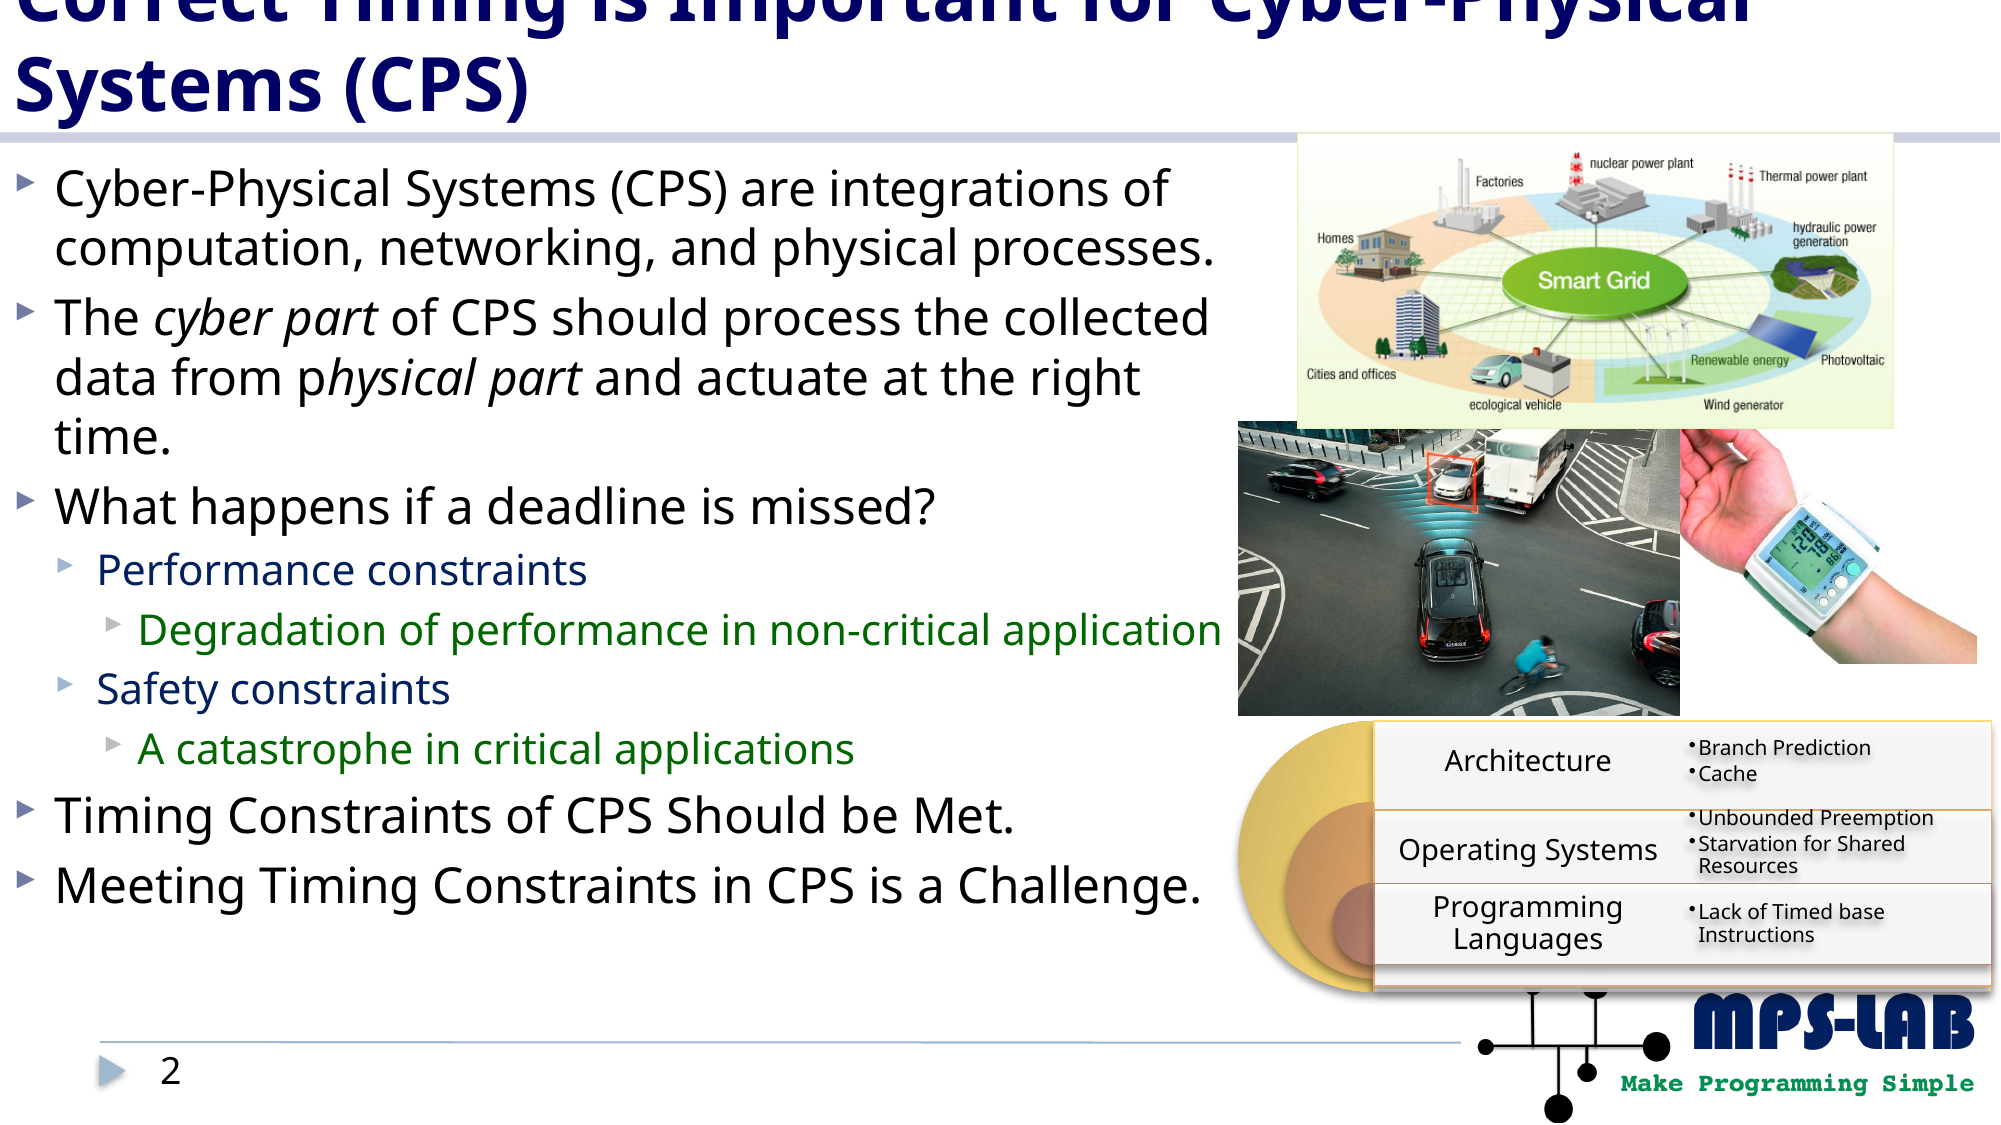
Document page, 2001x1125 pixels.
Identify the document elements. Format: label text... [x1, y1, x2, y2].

slide_number 2 [145, 1039, 353, 1100]
title Correct Timing is Important for Cyber-Physical Systems (CPS) [0, 0, 2000, 134]
list Cyber-Physical Systems (CPS) are integrations of computation, networking, and physical processes. The cyber part of CPS should process the collected data from physical part and actuate at the right time. What happens if a deadline is missed? Performance constraints Degradation of performance in non-critical application Safety constraints A catastrophe in critical applications Timing Constraints of CPS Should be Met. Meeting Timing Constraints in CPS is a Challenge. [0, 149, 1239, 1040]
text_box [1238, 720, 1992, 992]
picture [1238, 133, 1977, 716]
picture [1477, 950, 2001, 1123]
